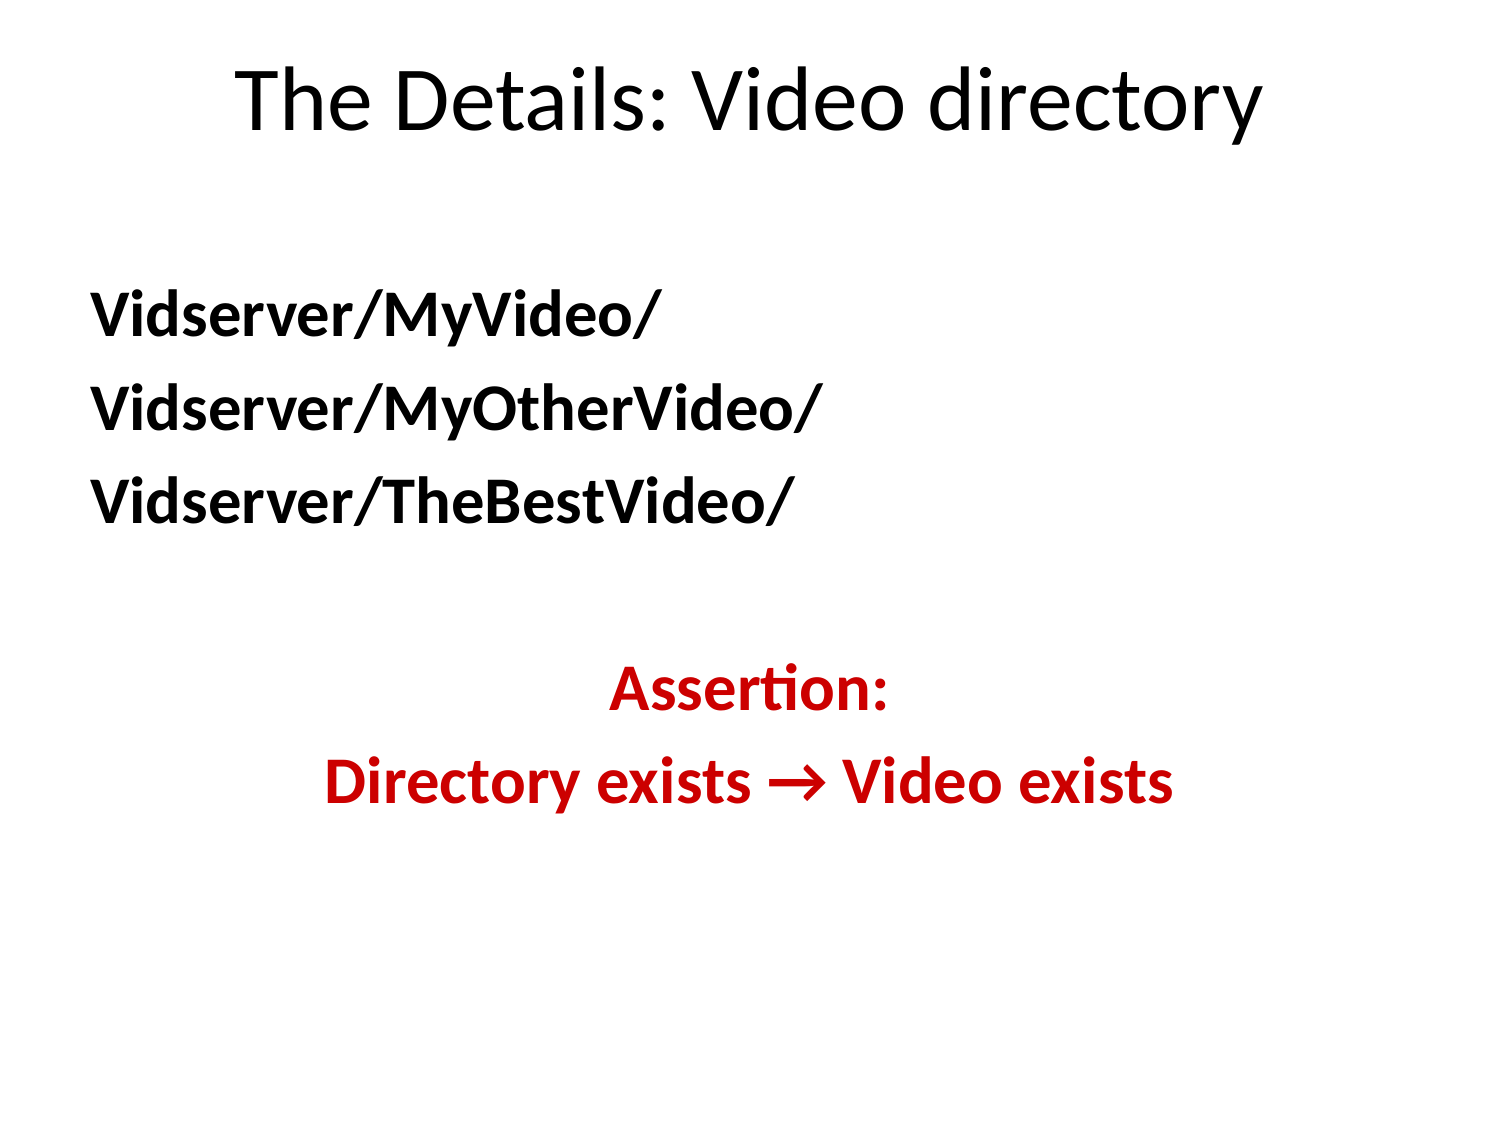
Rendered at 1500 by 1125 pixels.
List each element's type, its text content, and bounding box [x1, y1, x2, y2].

list Vidserver/MyVideo/ Vidserver/MyOtherVideo/ Vidserver/TheBestVideo/ Assertion: Directory exists → Video exists [75, 262, 1425, 1005]
title The Details: Video directory [75, 0, 1425, 188]
